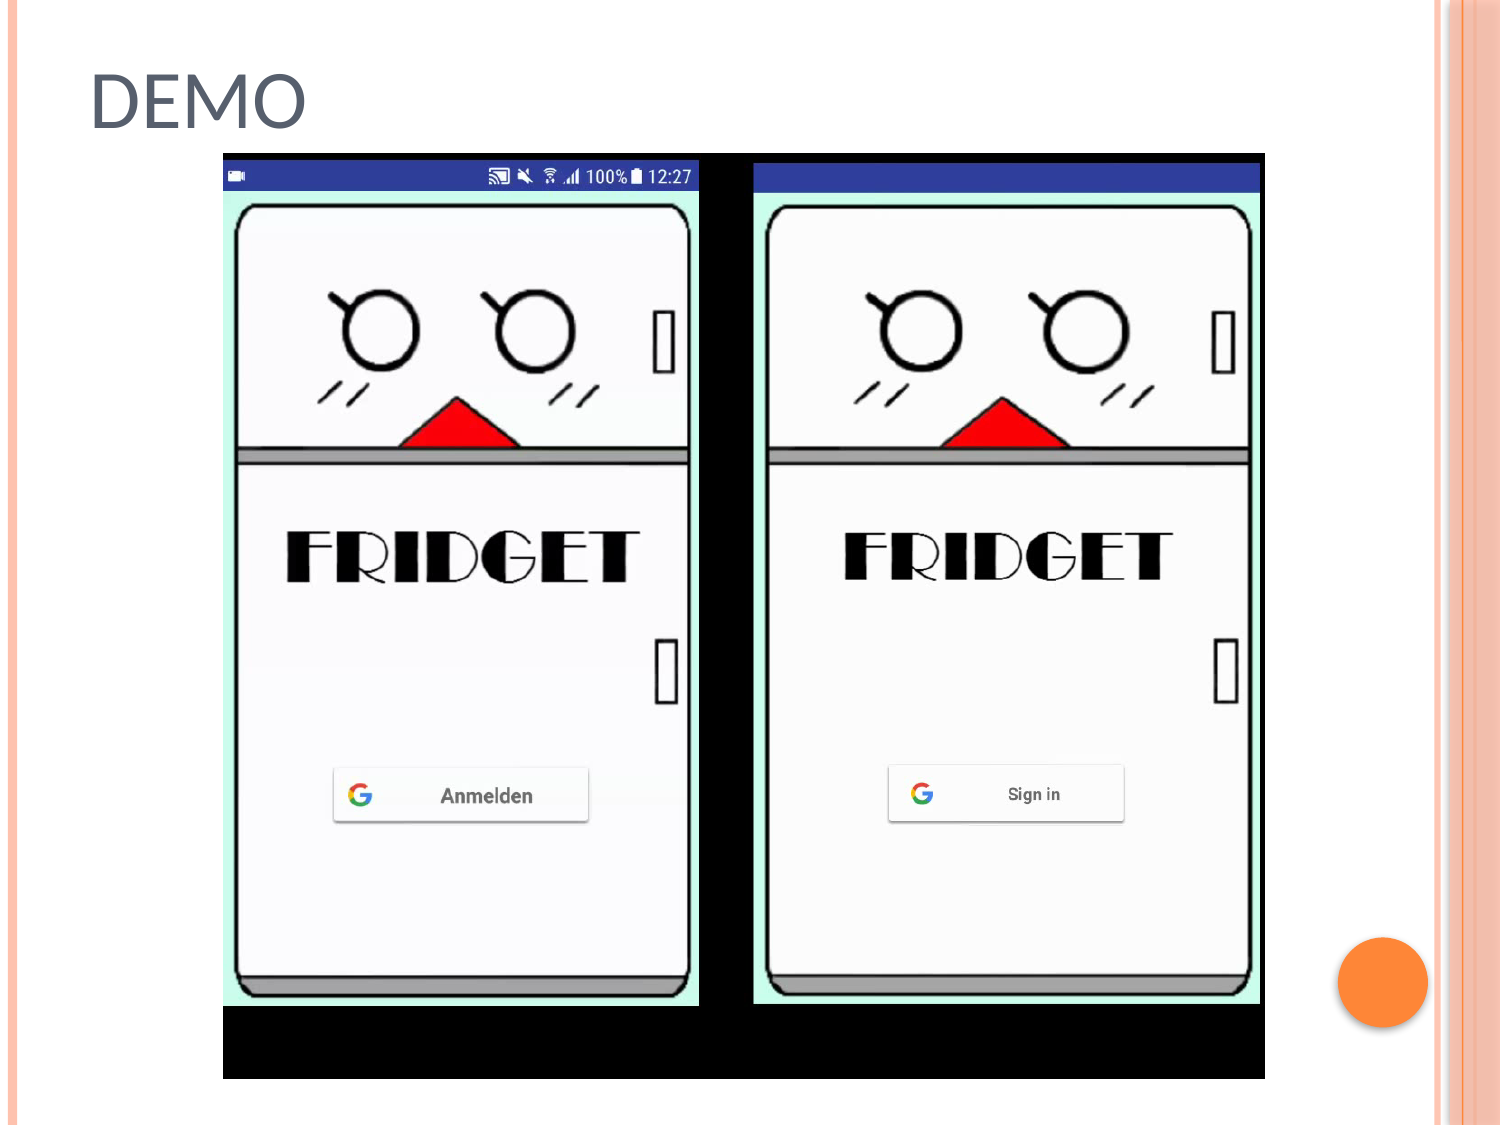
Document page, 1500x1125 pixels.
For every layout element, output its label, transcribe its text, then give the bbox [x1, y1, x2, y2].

title Demo [75, 35, 1300, 153]
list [222, 151, 1267, 1080]
